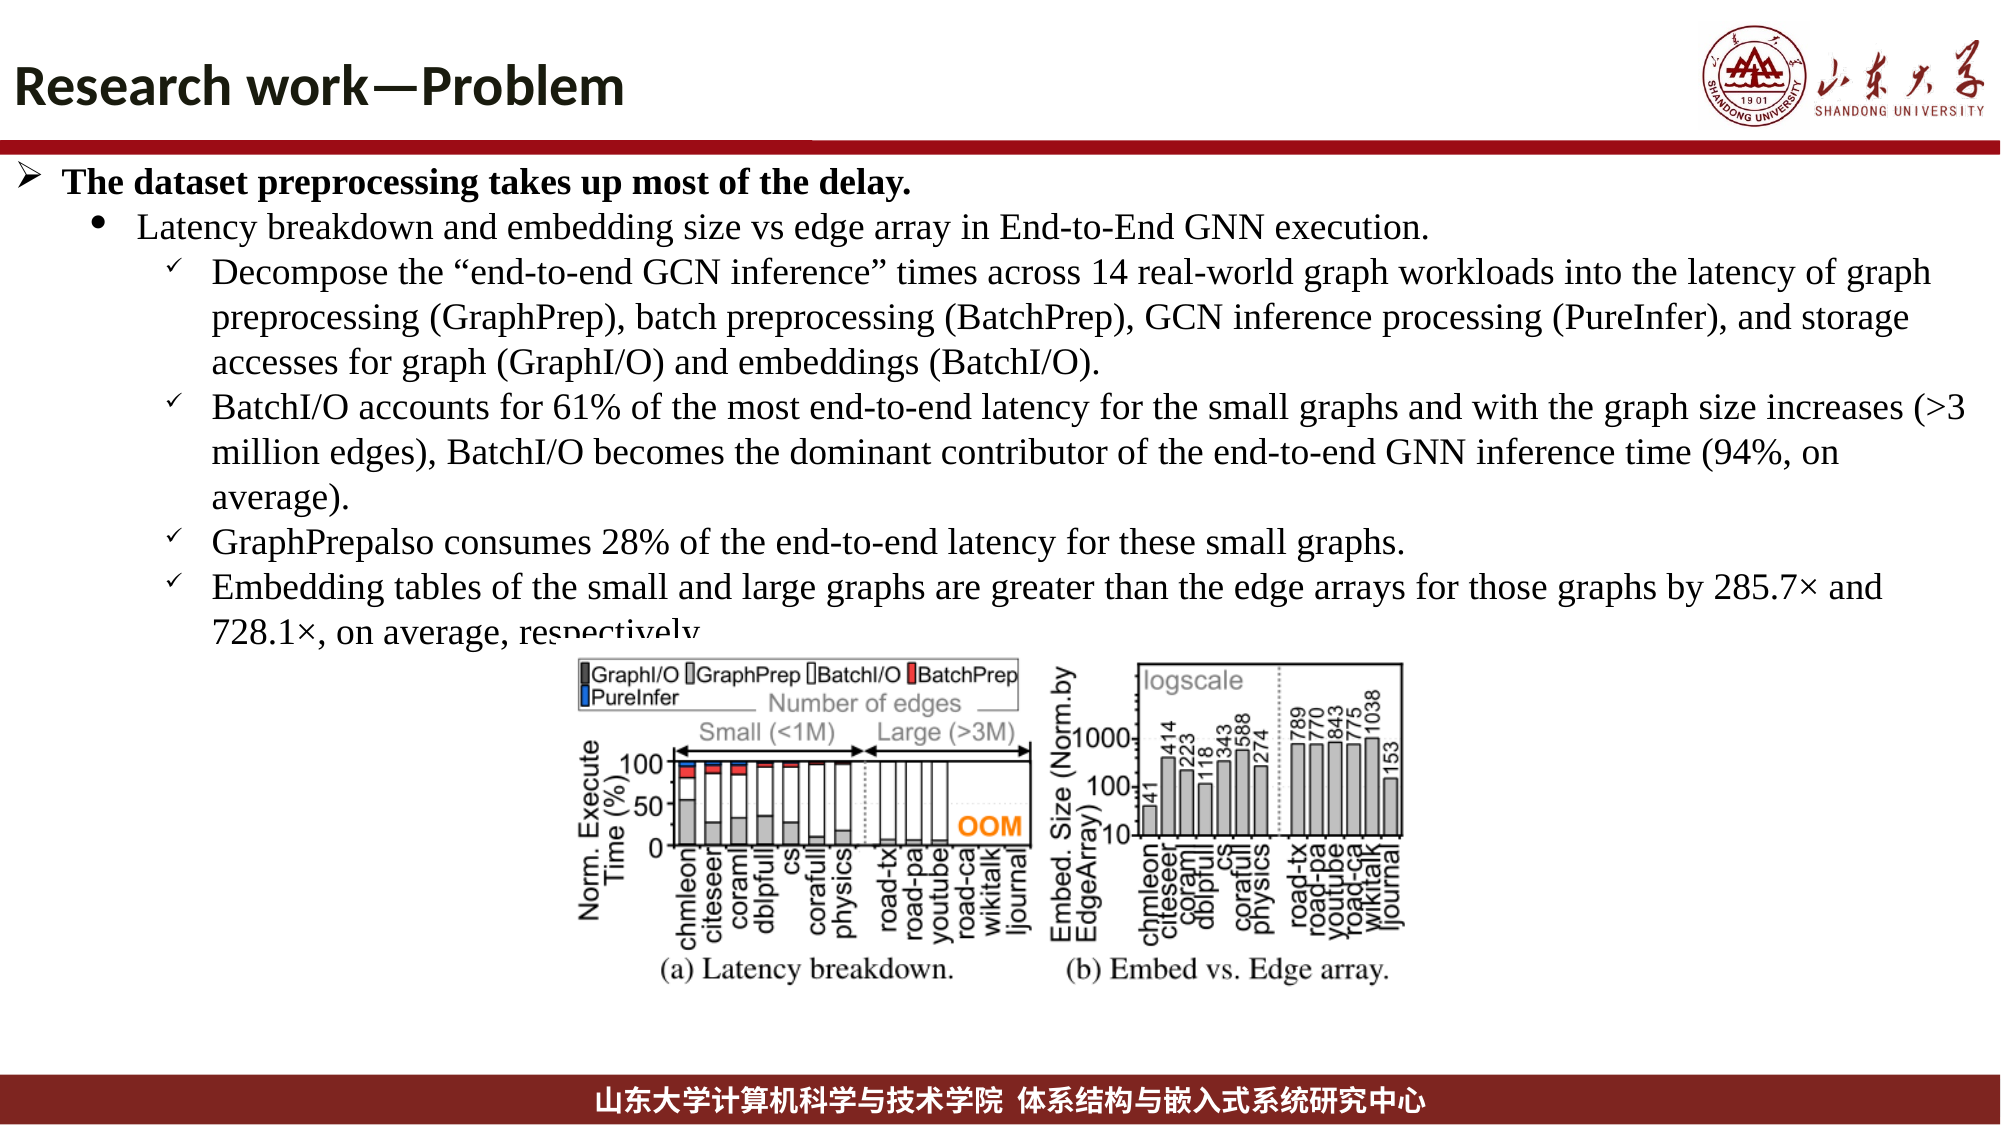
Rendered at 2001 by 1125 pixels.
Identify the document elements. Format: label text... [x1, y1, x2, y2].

title Research work—Problem [0, 48, 1575, 149]
text_box The dataset preprocessing takes up most of the delay. Latency breakdown and embedding size vs edge array in End-to-End GNN execution. Decompose the “end-to-end GCN inference” times across 14 real-world graph workloads into the latency of graph preprocessing (GraphPrep), batch preprocessing (BatchPrep), GCN inference processing (PureInfer), and storage accesses for graph (GraphI/O) and embeddings (BatchI/O). BatchI/O accounts for 61% of the most end-to-end latency for the small graphs and with the graph size increases (>3 million edges), BatchI/O becomes the dominant contributor of the end-to-end GNN inference time (94%, on average). GraphPrepalso consumes 28% of the end-to-end latency for these small graphs. Embedding tables of the small and large graphs are greater than the edge arrays for those graphs by 285.7× and 728.1×, on average, respectively. [0, 149, 2000, 660]
picture [556, 638, 1444, 989]
picture [1698, 21, 1985, 130]
